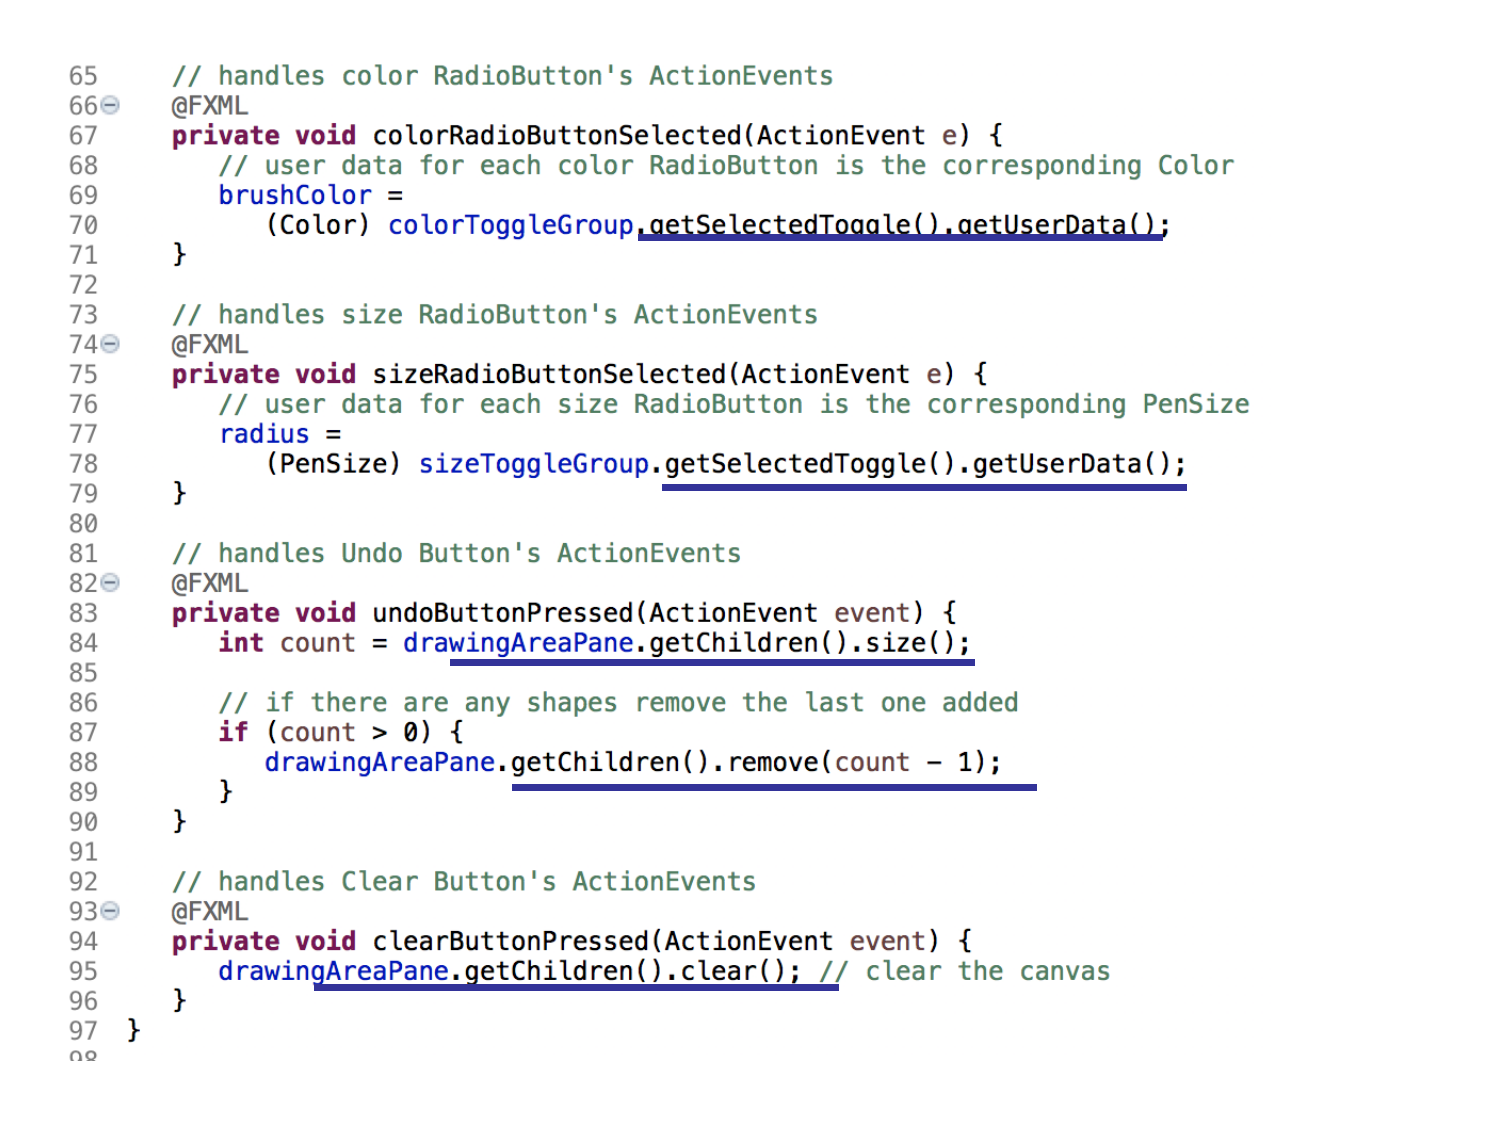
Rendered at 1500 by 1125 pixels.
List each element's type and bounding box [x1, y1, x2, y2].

picture [62, 63, 1275, 1062]
